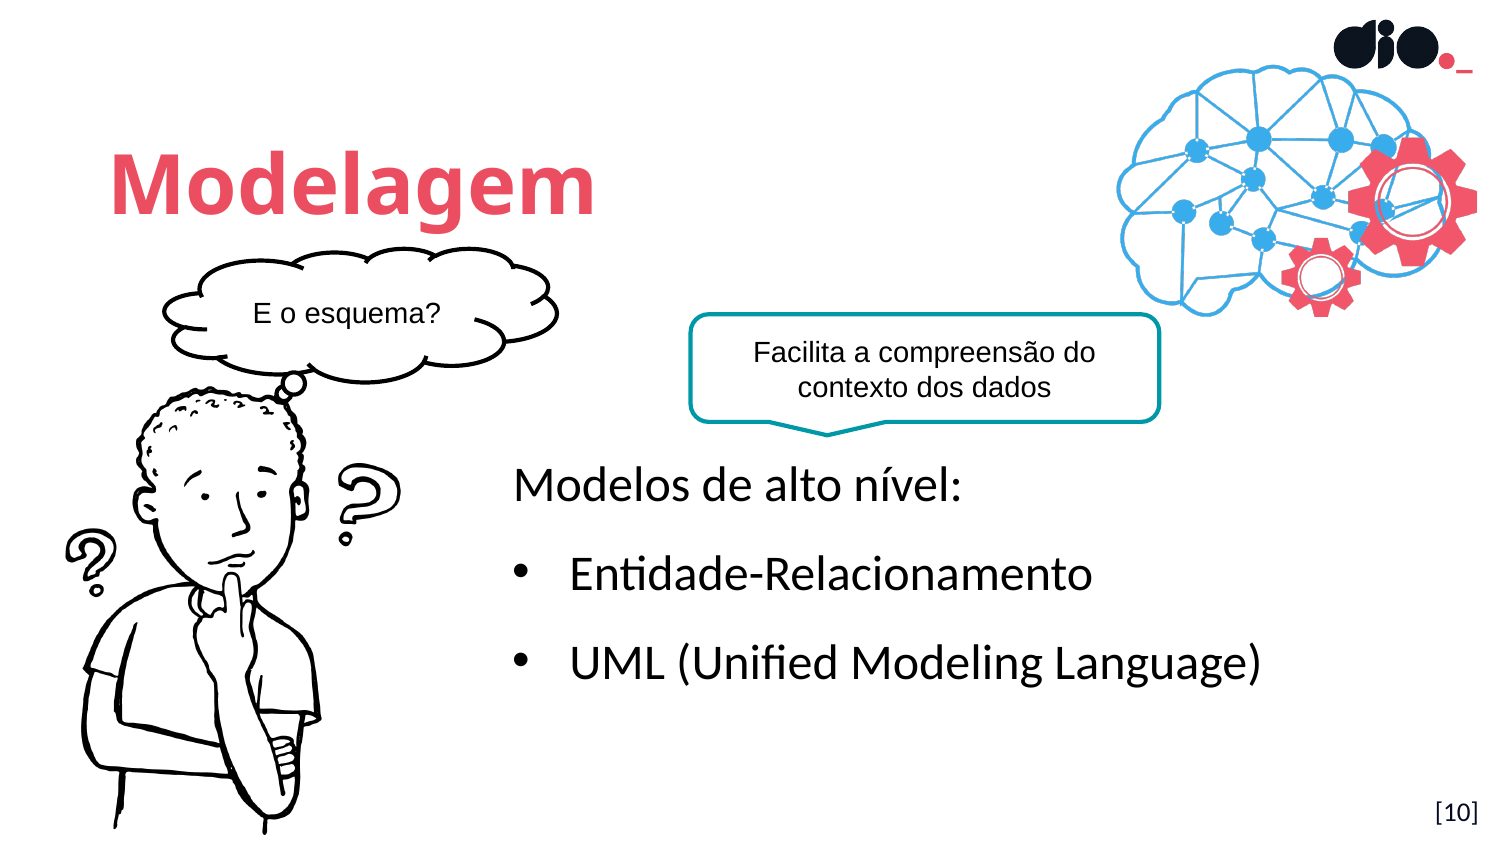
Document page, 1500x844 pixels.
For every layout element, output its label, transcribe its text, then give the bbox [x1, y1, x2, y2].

text_box Modelos de alto nível: Entidade-Relacionamento UML (Unified Modeling Language) [498, 383, 1389, 749]
text_box Modelagem [92, 104, 1066, 243]
text_box Facilita a compreensão do contexto dos dados [688, 312, 1162, 438]
text_box E o esquema? [162, 246, 560, 382]
slide_number [<número>] [1403, 779, 1494, 844]
picture [1071, 19, 1500, 317]
picture [7, 384, 458, 835]
